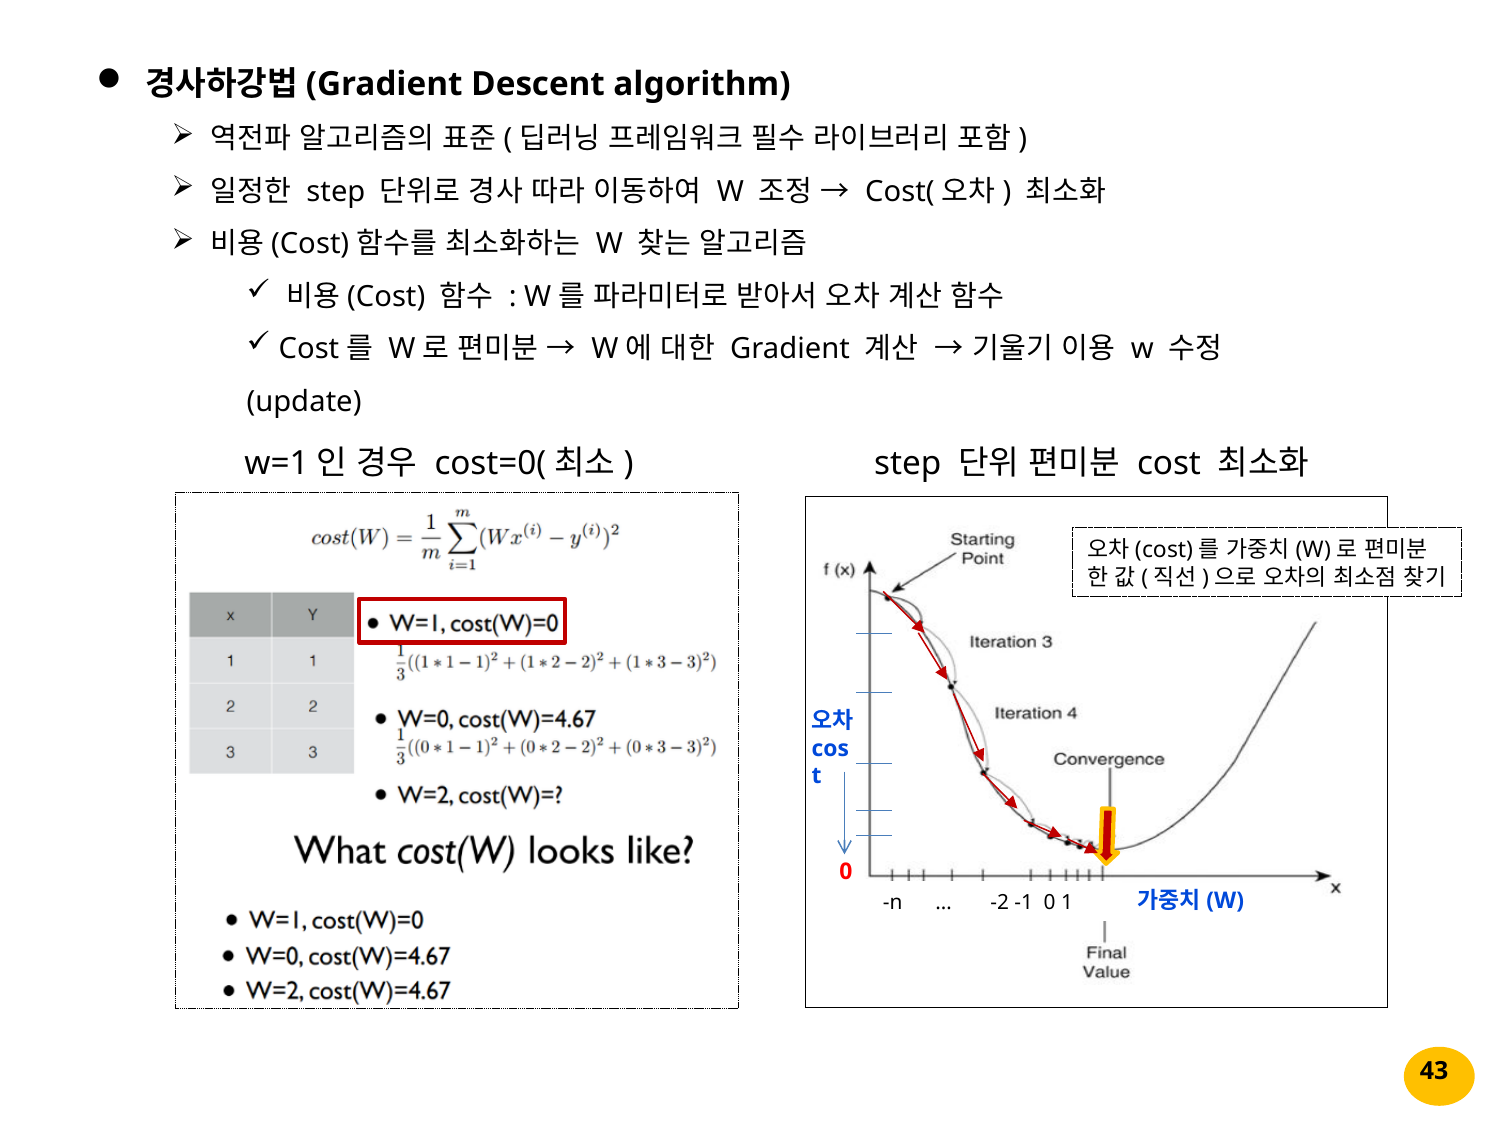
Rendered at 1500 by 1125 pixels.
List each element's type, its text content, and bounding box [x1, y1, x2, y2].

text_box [1067, 838, 1098, 854]
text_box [796, 433, 1388, 1008]
text_box 오차(cost)를 가중치(W)로 편미분 한 값(직선)으로 오차의 최소점 찾기 [1392, 527, 1462, 597]
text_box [934, 712, 1003, 743]
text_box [908, 641, 957, 671]
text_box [174, 491, 739, 1008]
text_box 경사하강법(Gradient Descent algorithm) 역전파 알고리즘의 표준(딥러닝 프레임워크 필수 라이브러리 포함) 일정한 step 단위로 경사 따라 이동하여 W 조정 → Cost(오차) 최소화 비용(Cost)함수를 최소화하는 W 찾는 알고리즘 비용(Cost) 함수 : W를 파라미터로 받아서 오차 계산 함수 Cost를 W로 편미분 → W에 대한 Gradient 계산 → 기울기 이용 w 수정(update) [81, 35, 1341, 425]
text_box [882, 591, 925, 634]
slide_number 43 [1368, 1046, 1500, 1090]
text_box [1023, 820, 1062, 837]
text_box [1407, 1090, 1471, 1106]
text_box w=1인 경우 cost=0(최소) [229, 433, 649, 489]
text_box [982, 773, 1018, 809]
